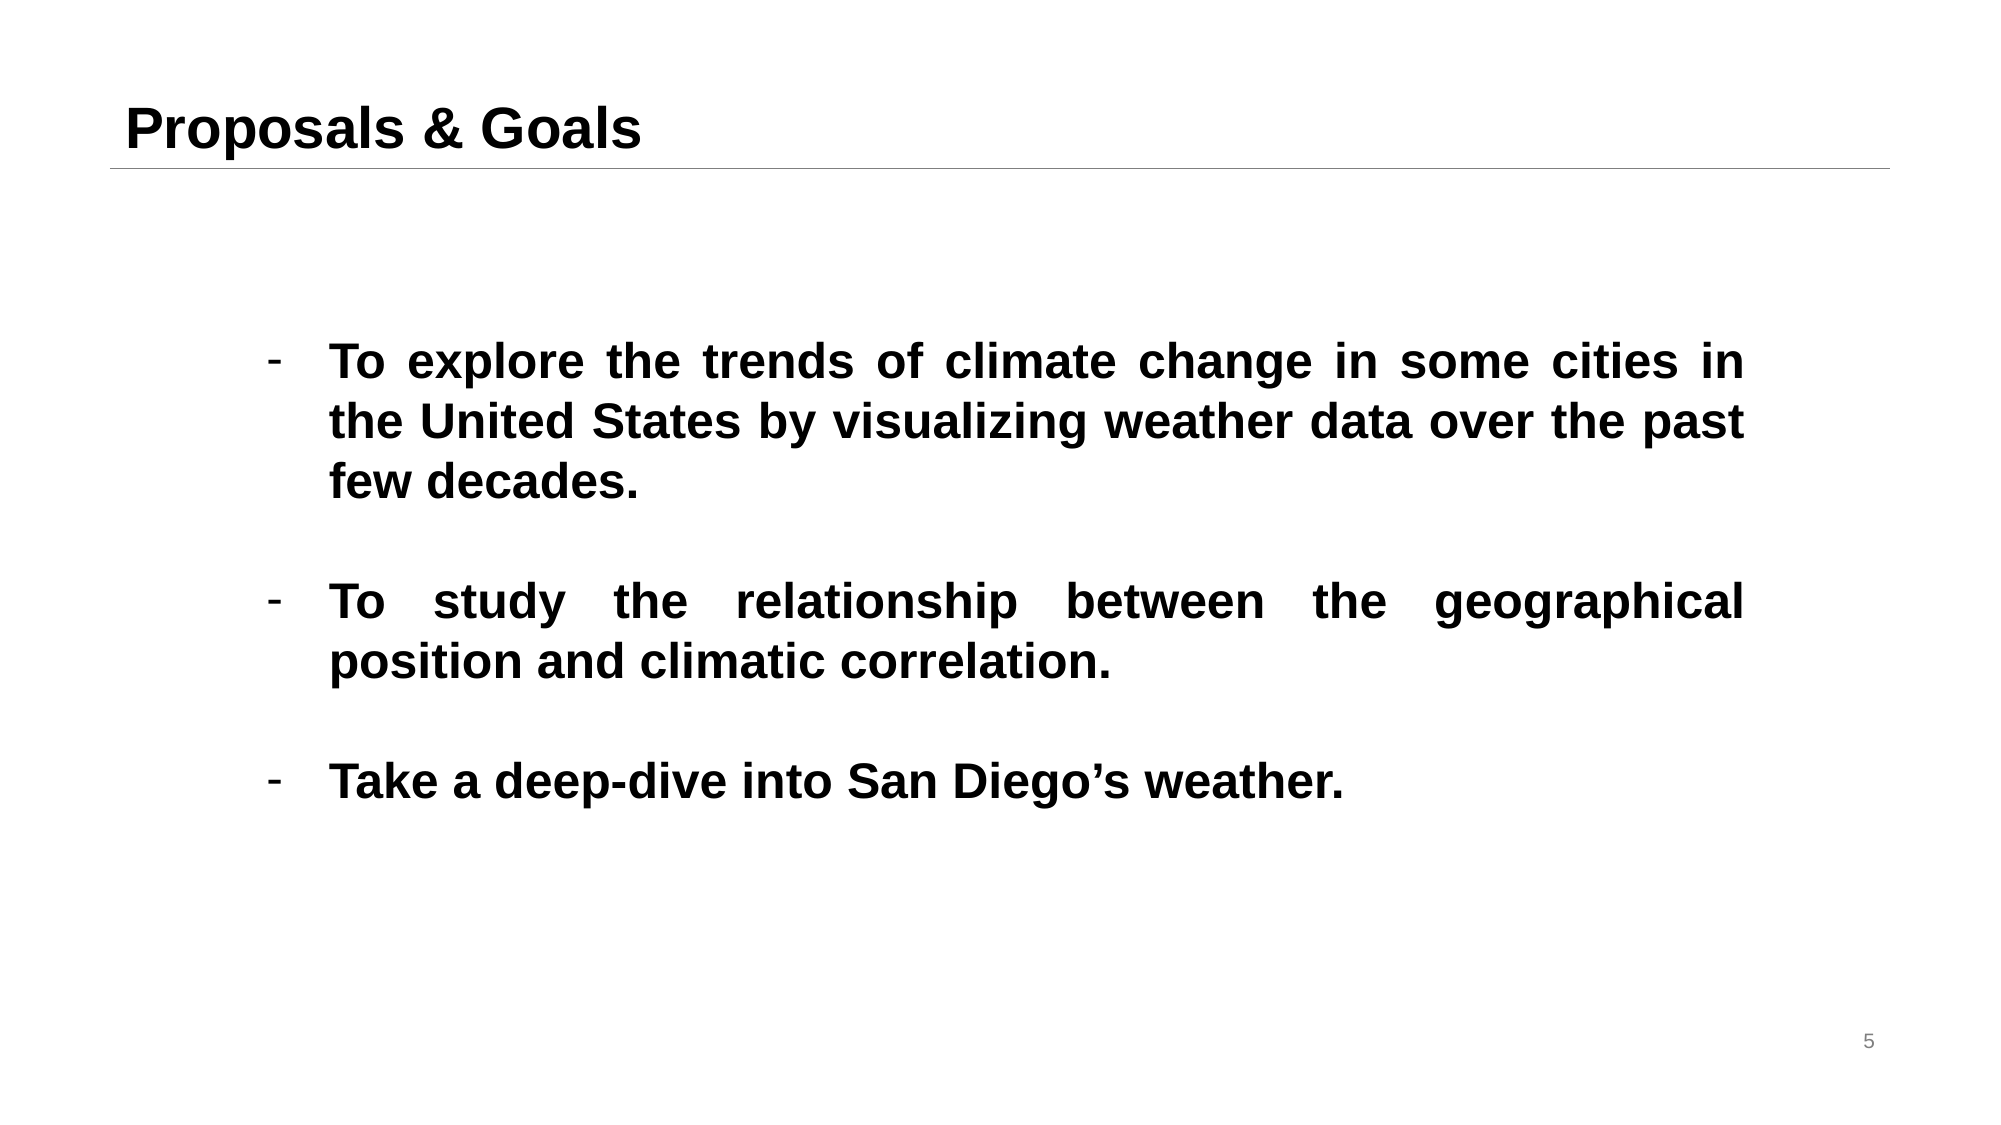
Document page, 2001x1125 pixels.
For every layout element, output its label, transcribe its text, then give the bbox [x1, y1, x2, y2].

text_box To explore the trends of climate change in some cities in the United States by visualizing weather data over the past few decades. To study the relationship between the geographical position and climatic correlation. Take a deep-dive into San Diego’s weather. [238, 313, 1761, 824]
slide_number 5 [1412, 1023, 1890, 1058]
title Proposals & Goals [109, 0, 1890, 169]
